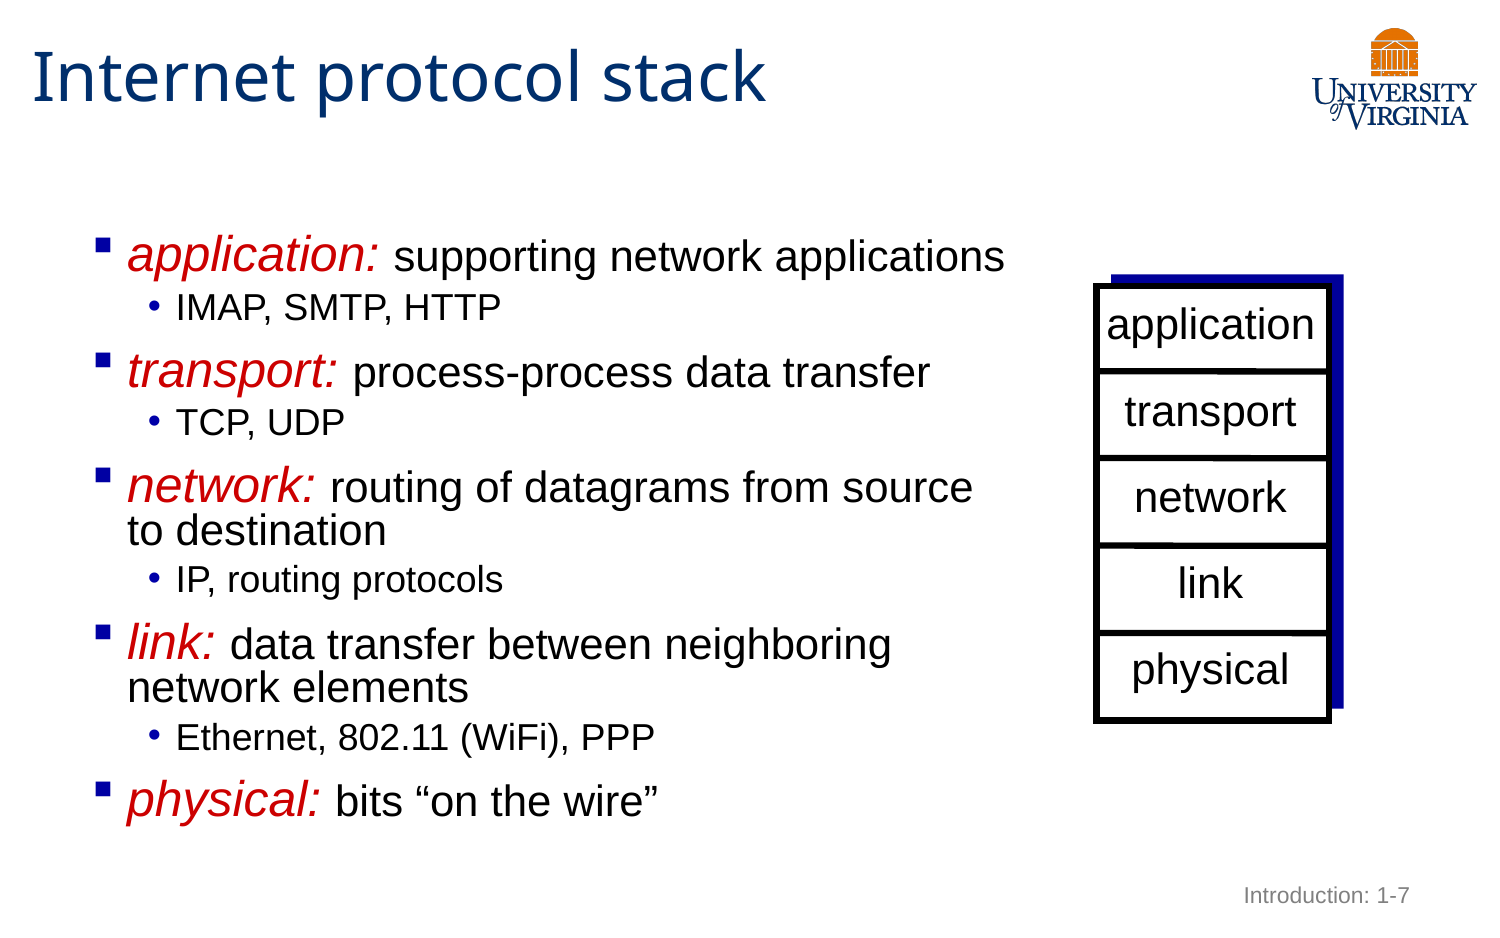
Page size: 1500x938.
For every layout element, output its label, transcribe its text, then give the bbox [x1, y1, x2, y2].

picture [1312, 28, 1477, 130]
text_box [1090, 274, 1345, 721]
slide_number Introduction: 1-7 [1200, 868, 1425, 919]
title Internet protocol stack [17, 14, 1297, 145]
text_box application: supporting network applications IMAP, SMTP, HTTP transport: process-process data transfer TCP, UDP network: routing of datagrams from source to destination IP, routing protocols link: data transfer between neighboring network elements Ethernet, 802.11 (WiFi), PPP physical: bits “on the wire” [80, 227, 1027, 834]
